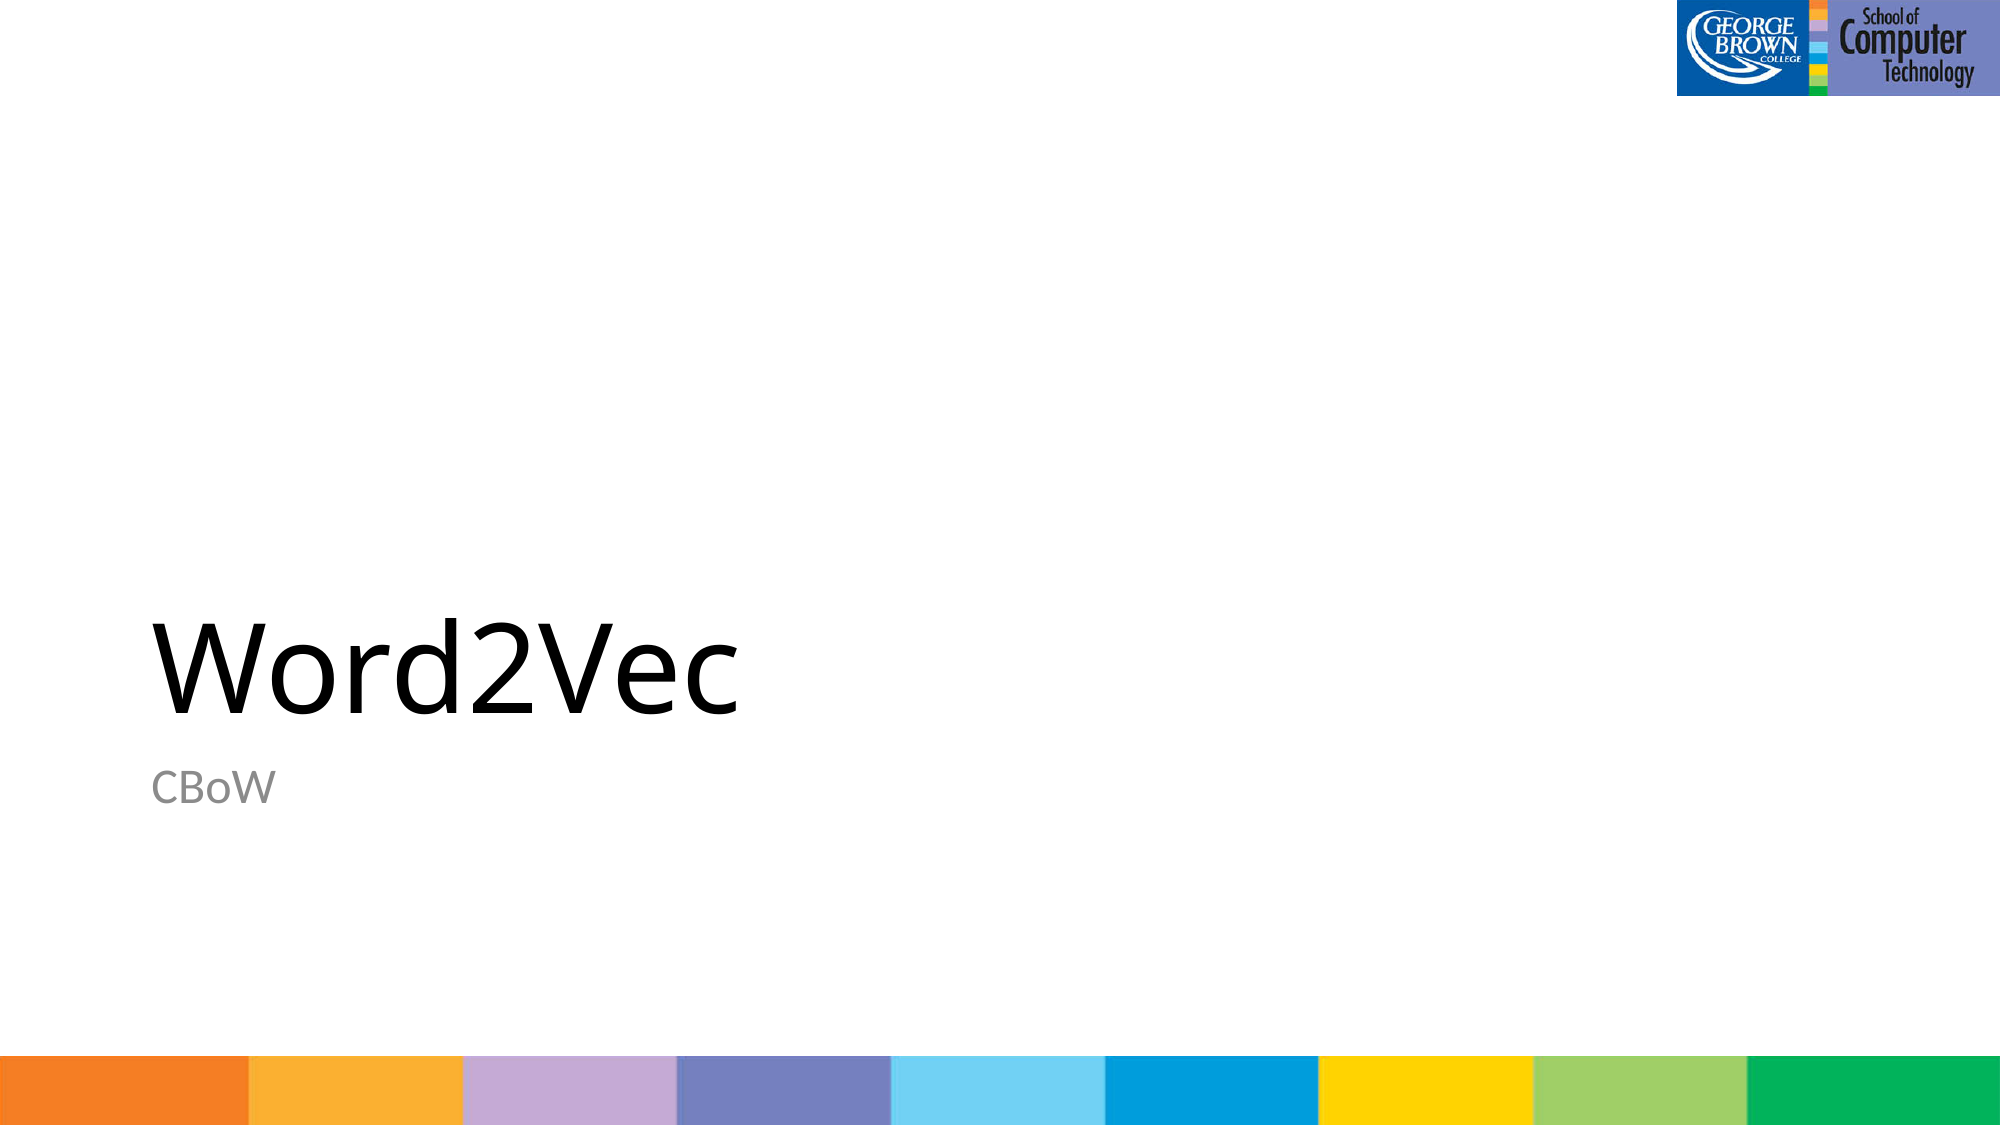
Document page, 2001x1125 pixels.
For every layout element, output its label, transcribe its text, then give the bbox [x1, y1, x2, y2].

picture [0, 1056, 1105, 1125]
list CBoW [136, 752, 1862, 999]
title Word2Vec [136, 280, 1862, 749]
picture [1677, 0, 2000, 96]
picture [1318, 1056, 2000, 1125]
